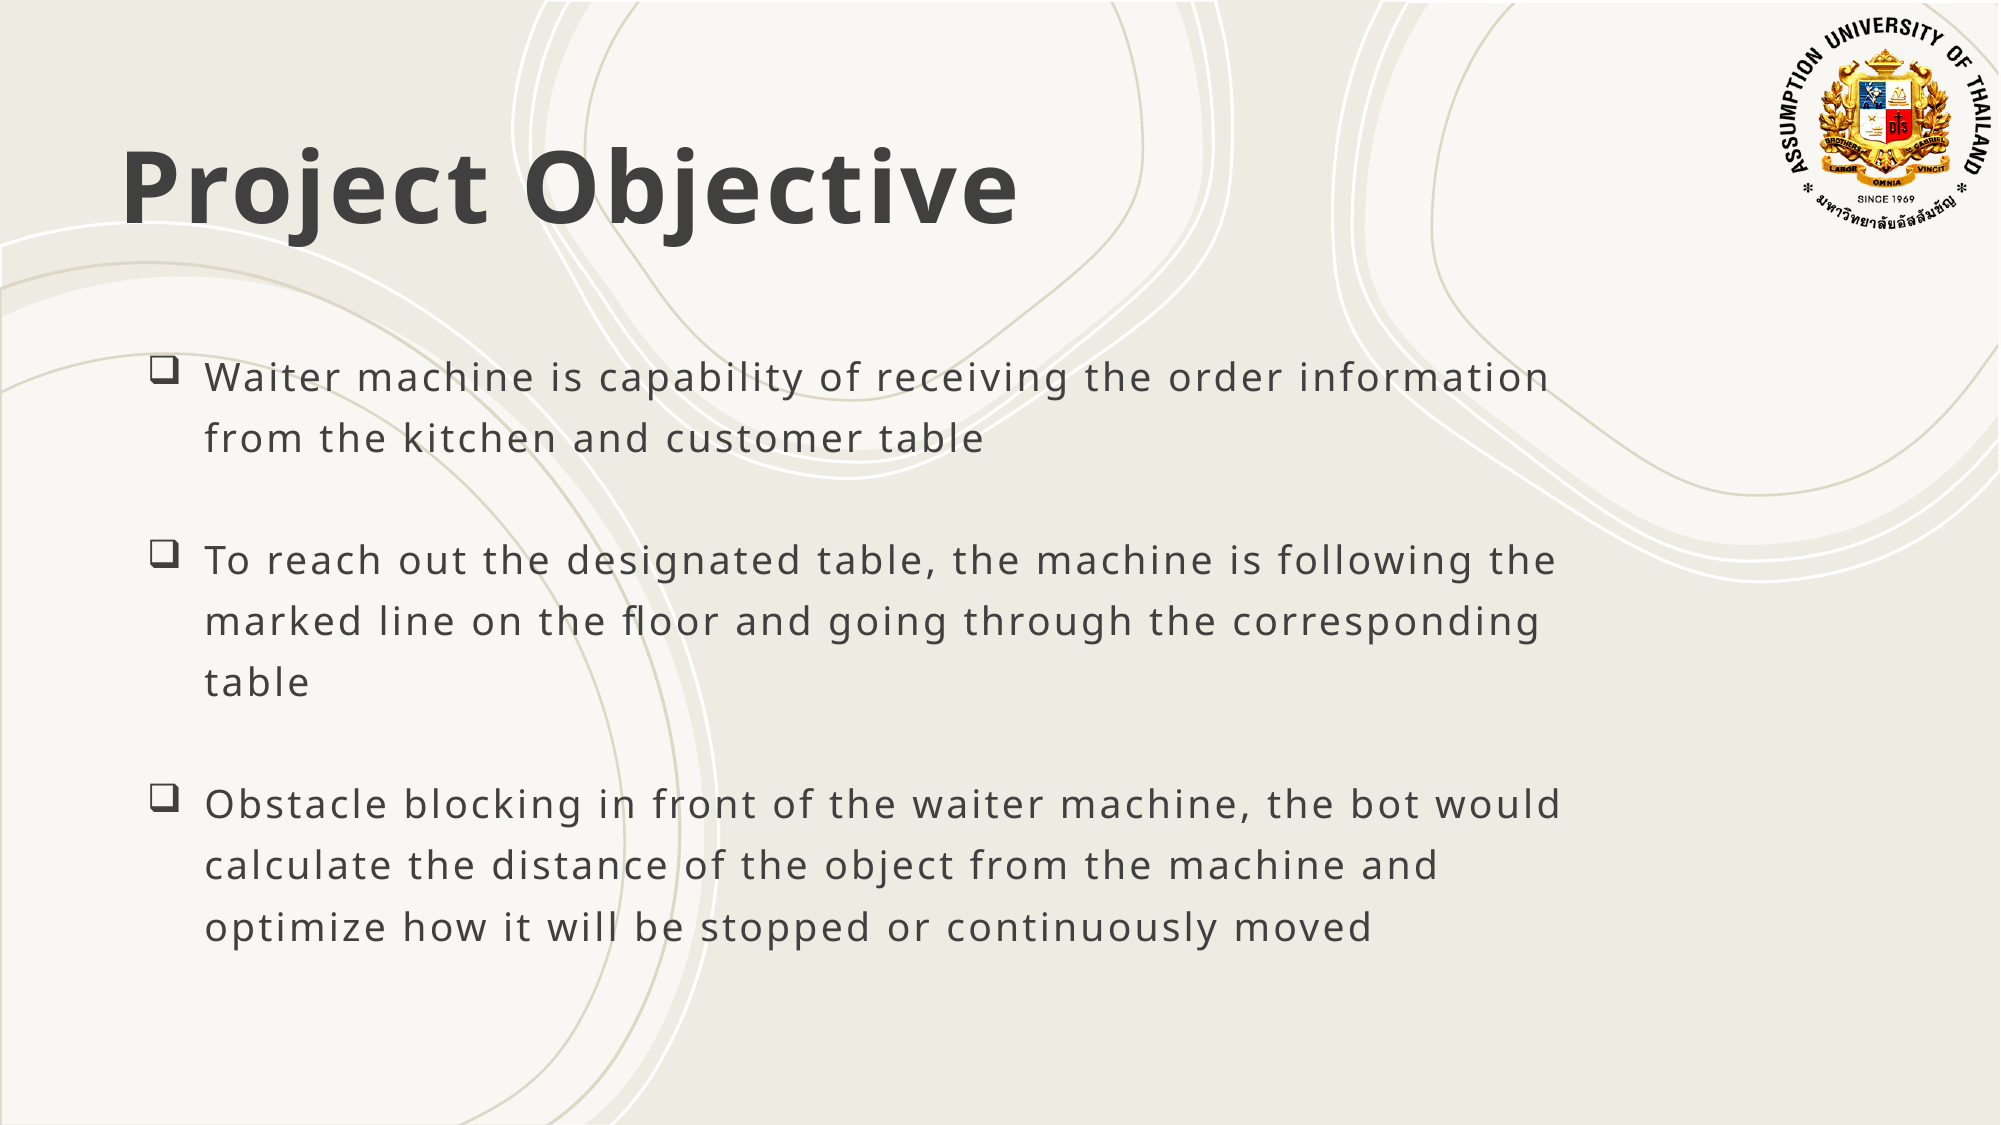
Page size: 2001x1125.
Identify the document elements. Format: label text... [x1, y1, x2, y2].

picture [1763, 0, 2000, 240]
title Project Objective [100, 0, 1195, 259]
list Waiter machine is capability of receiving the order information from the kitchen and customer table To reach out the designated table, the machine is following the marked line on the floor and going through the corresponding table Obstacle blocking in front of the waiter machine, the bot would calculate the distance of the object from the machine and optimize how it will be stopped or continuously moved [129, 320, 1653, 966]
